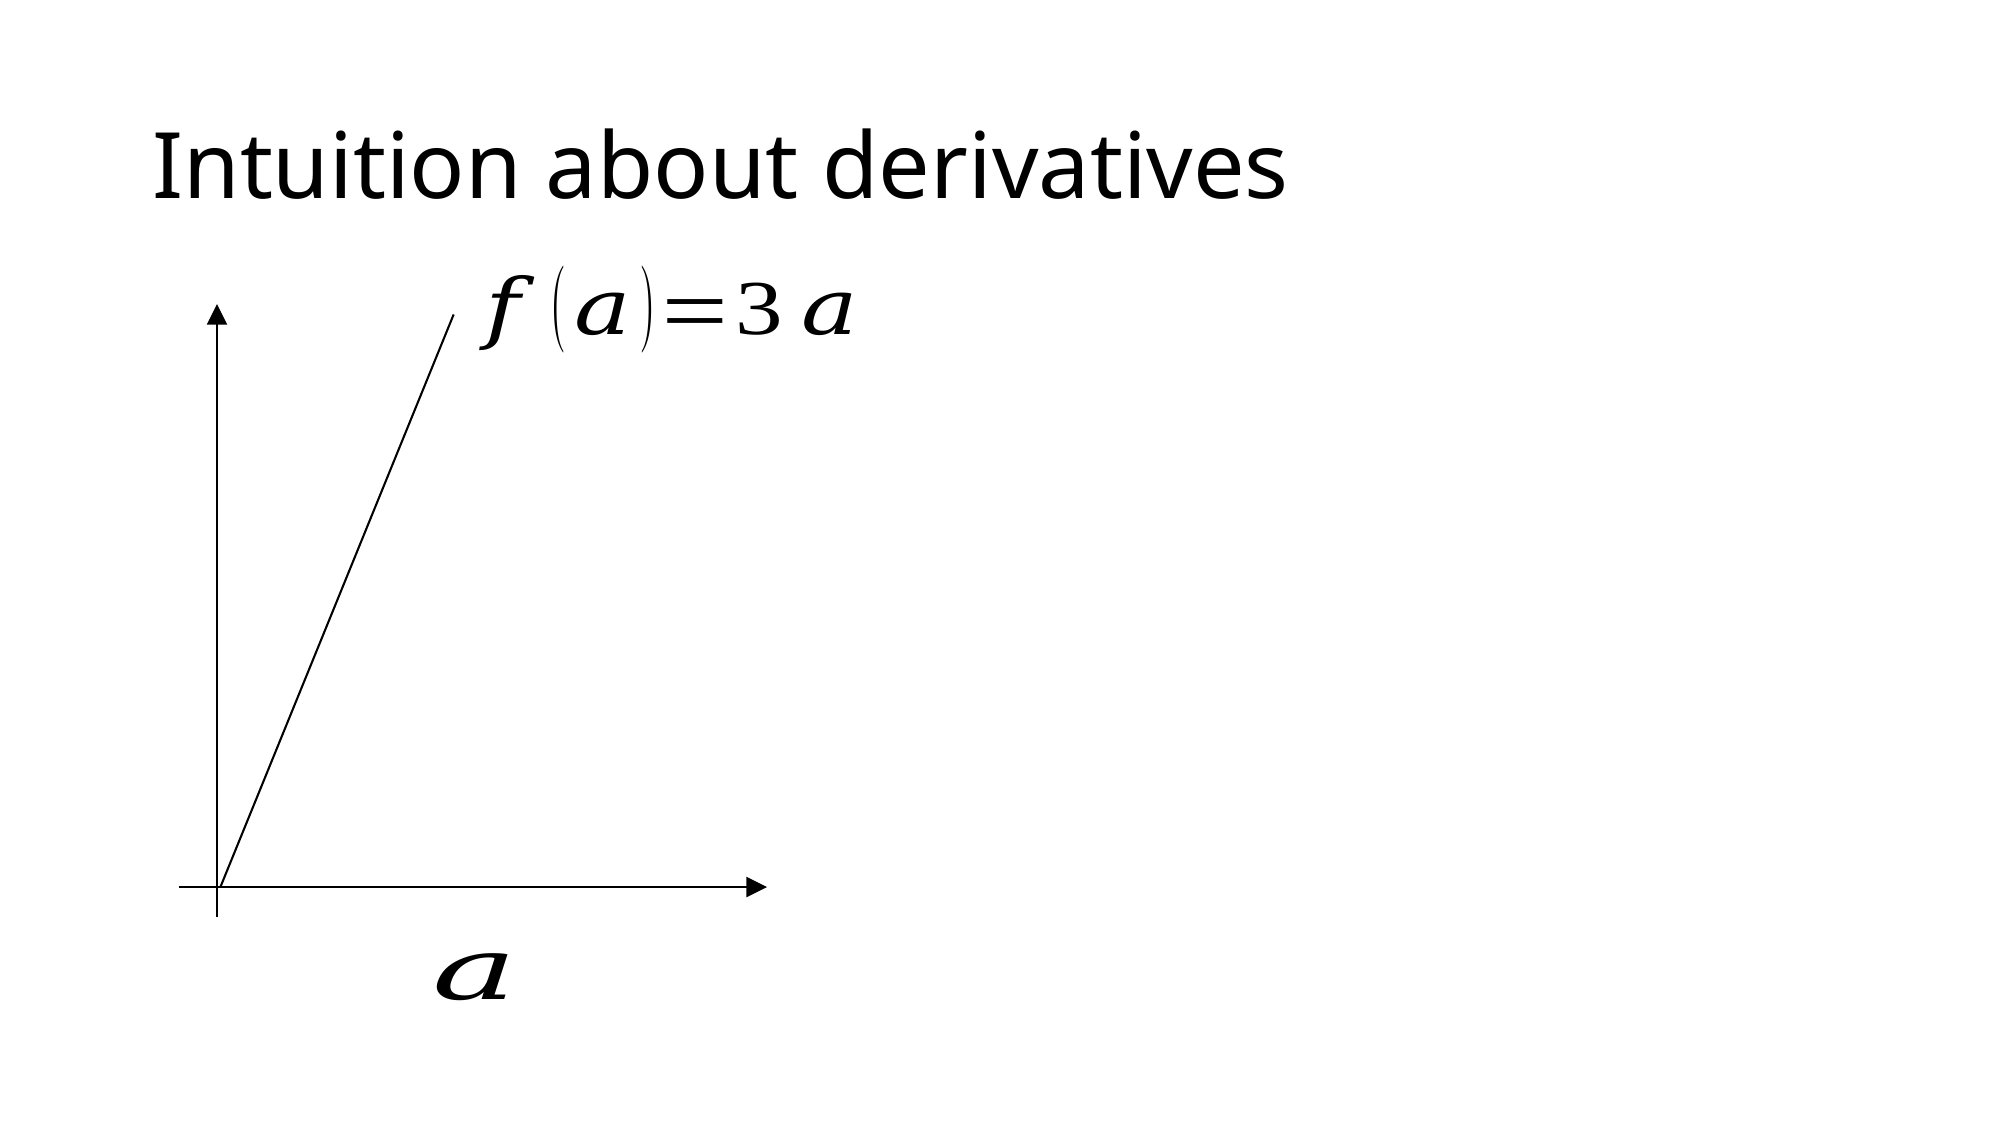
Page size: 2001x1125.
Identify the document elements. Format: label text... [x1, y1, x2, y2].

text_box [178, 304, 767, 917]
title Intuition about derivatives [137, 59, 1863, 278]
